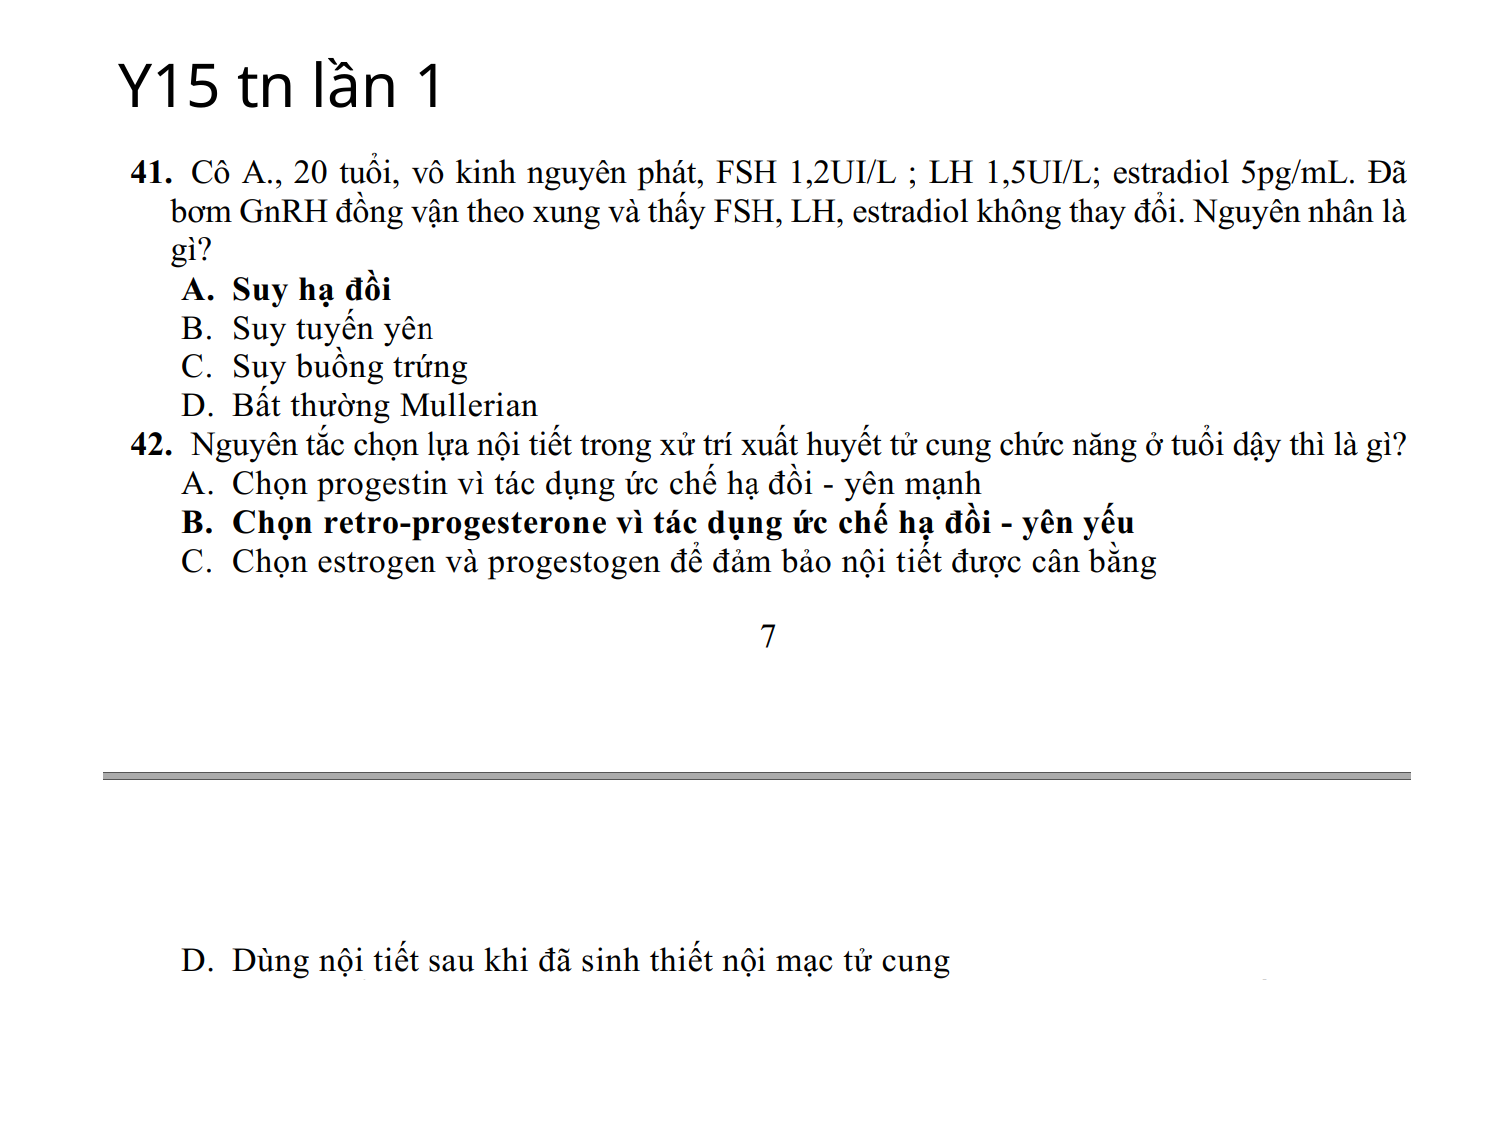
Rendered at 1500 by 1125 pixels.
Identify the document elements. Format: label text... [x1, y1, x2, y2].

title Y15 tn lần 1 [103, 47, 1397, 145]
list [103, 145, 1411, 980]
